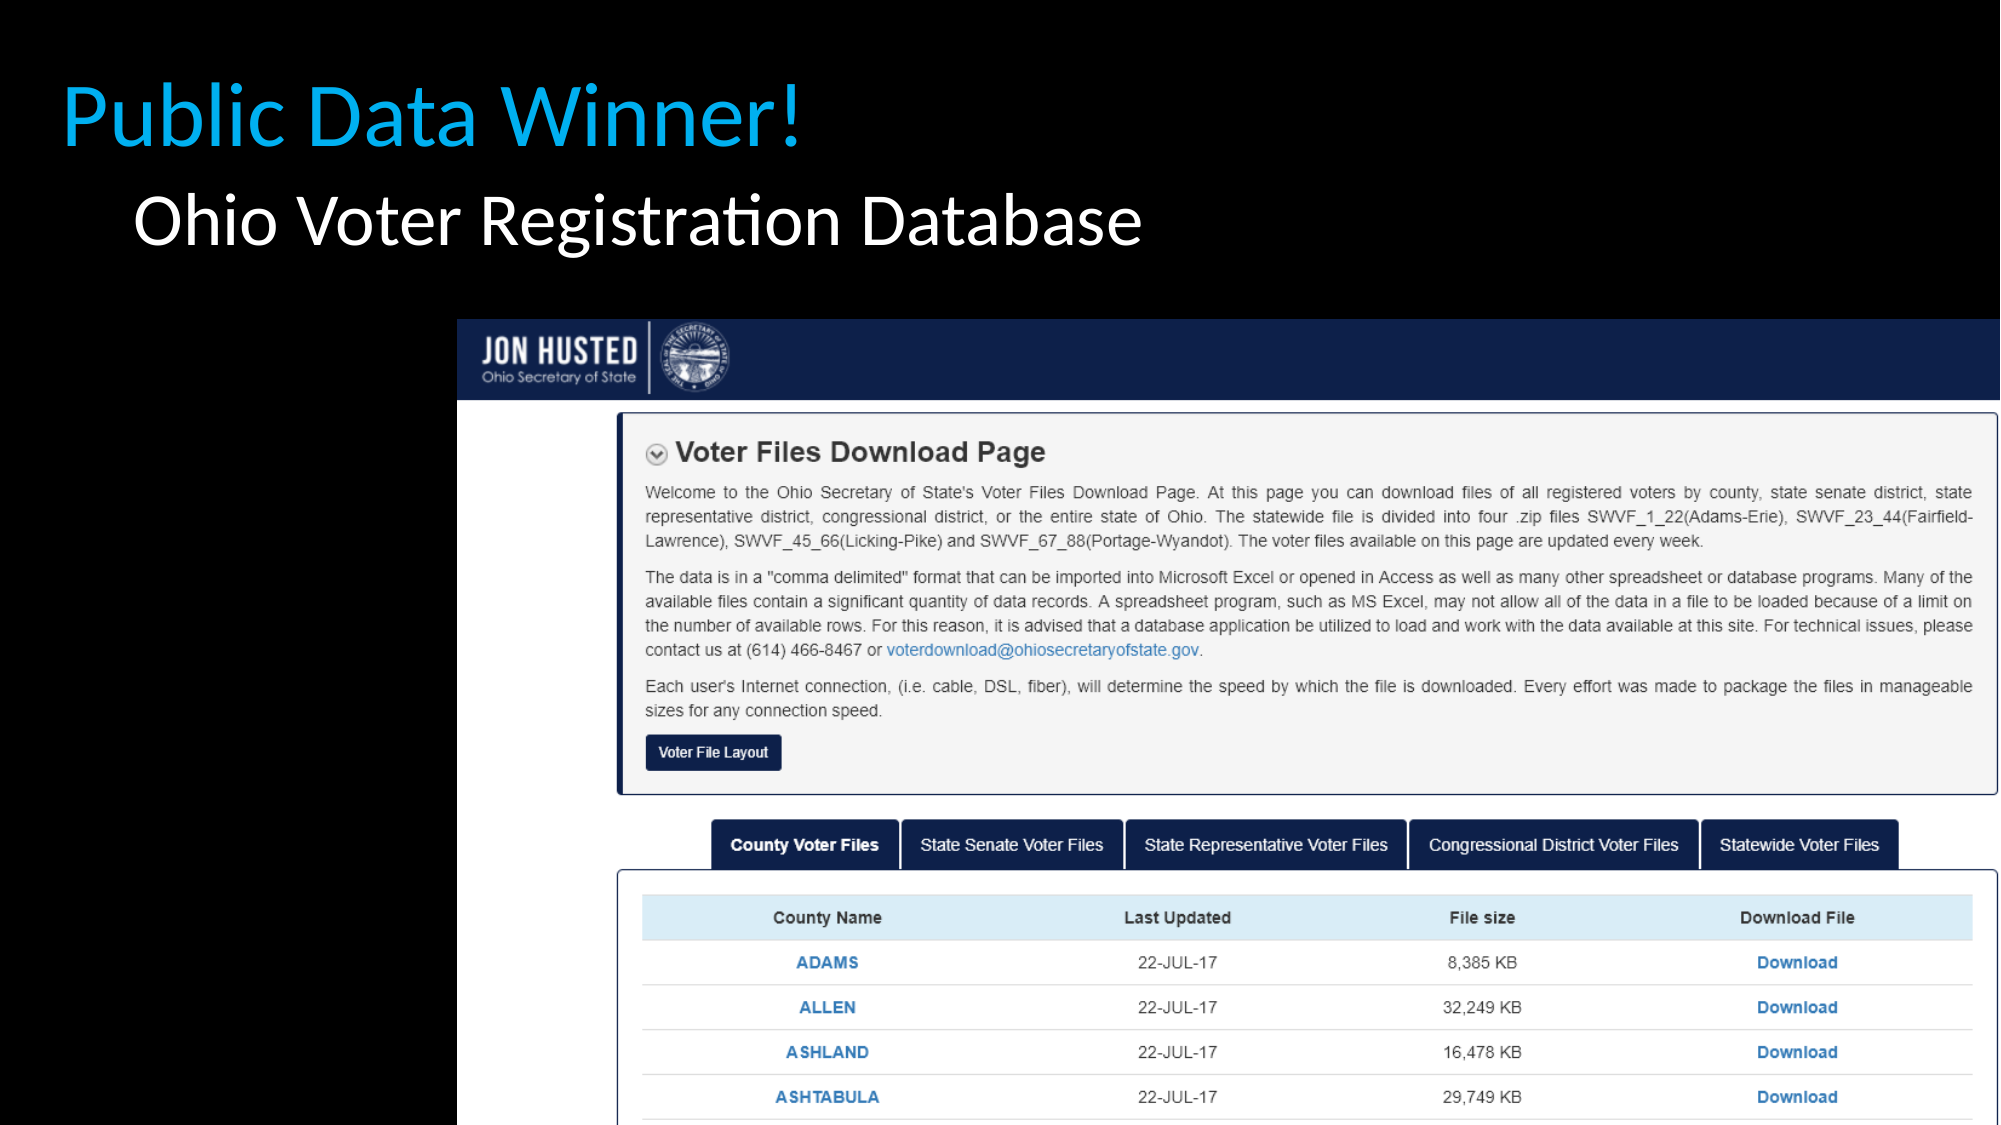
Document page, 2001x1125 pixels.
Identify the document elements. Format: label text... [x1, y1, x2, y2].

picture [457, 319, 2000, 1125]
title Public Data Winner! [46, 8, 1772, 226]
list Ohio Voter Registration Database [118, 173, 1844, 888]
